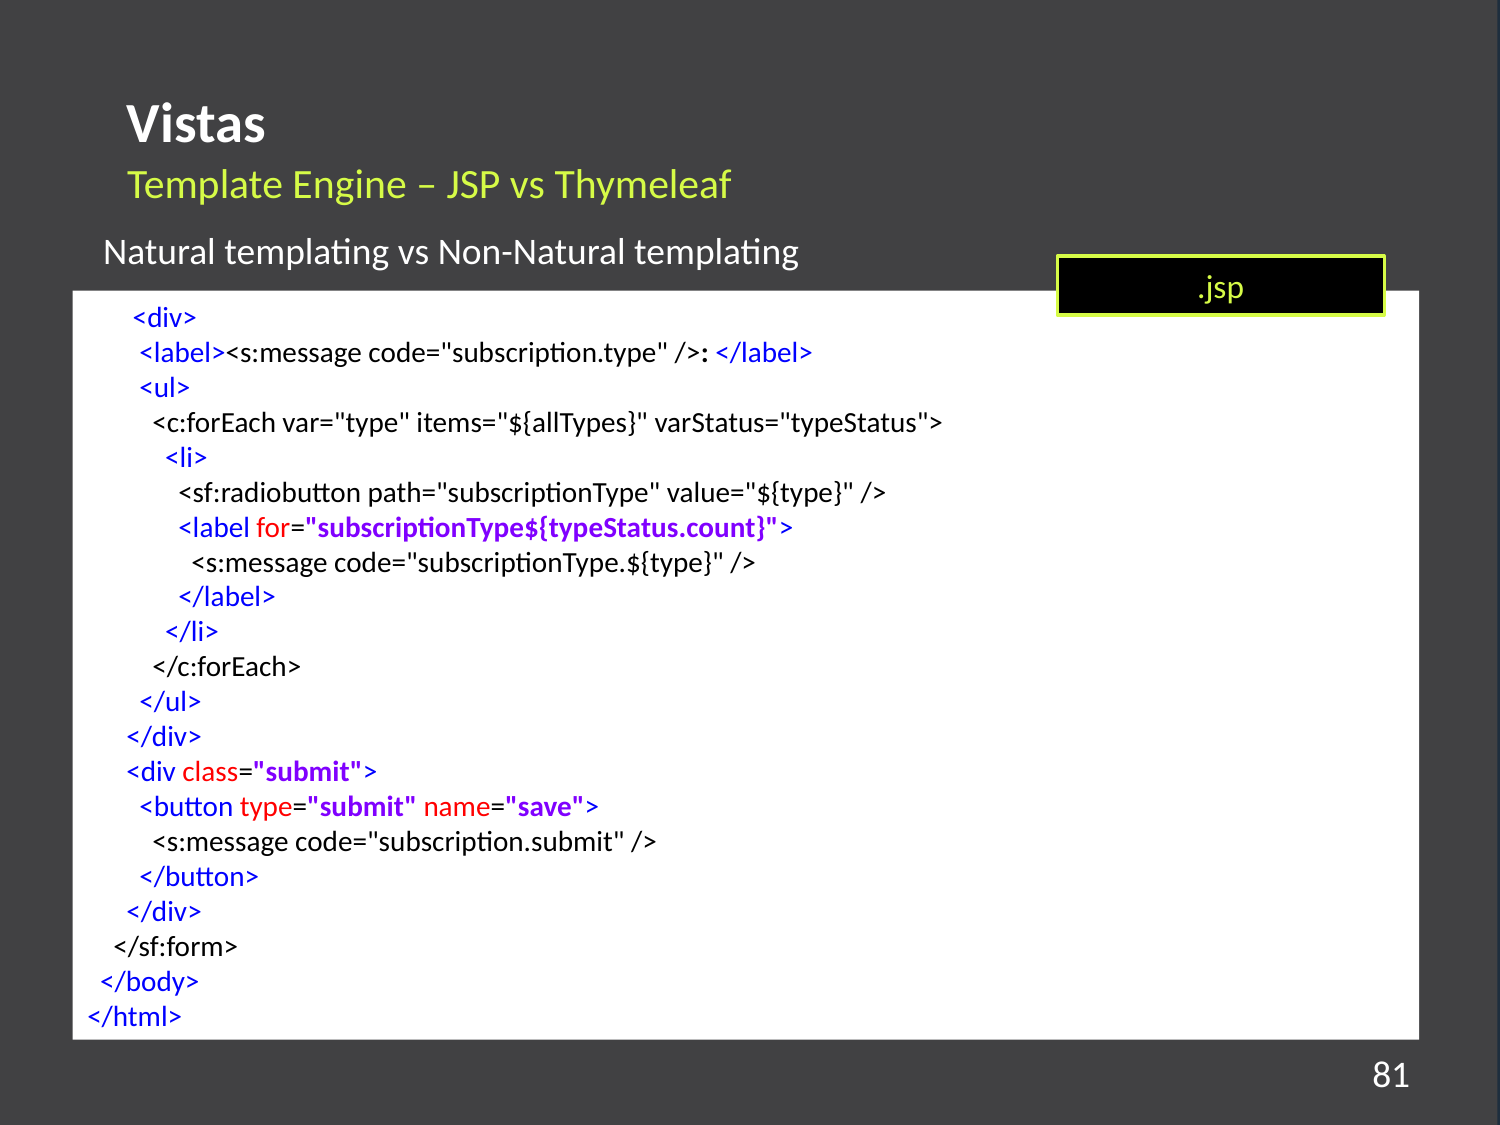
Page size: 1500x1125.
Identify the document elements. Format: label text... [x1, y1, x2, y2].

text_box Natural templating vs Non-Natural templating [88, 219, 1400, 280]
text_box .jsp [1057, 255, 1385, 315]
text_box Vistas [112, 78, 1069, 148]
text_box 81 [1281, 1042, 1425, 1103]
text_box Template Engine – JSP vs Thymeleaf [112, 148, 1425, 220]
text_box <div> <label><s:message code="subscription.type" />: </label> <ul> <c:forEach var="type" items="${allTypes}" varStatus="typeStatus"> <li> <sf:radiobutton path="subscriptionType" value="${type}" /> <label for="subscriptionType${typeStatus.count}"> <s:message code="subscriptionType.${type}" /> </label> </li> </c:forEach> </ul> </div> <div class="submit"> <button type="submit" name="save"> <s:message code="subscription.submit" /> </button> </div> </sf:form> </body> </html> [72, 290, 1420, 1040]
